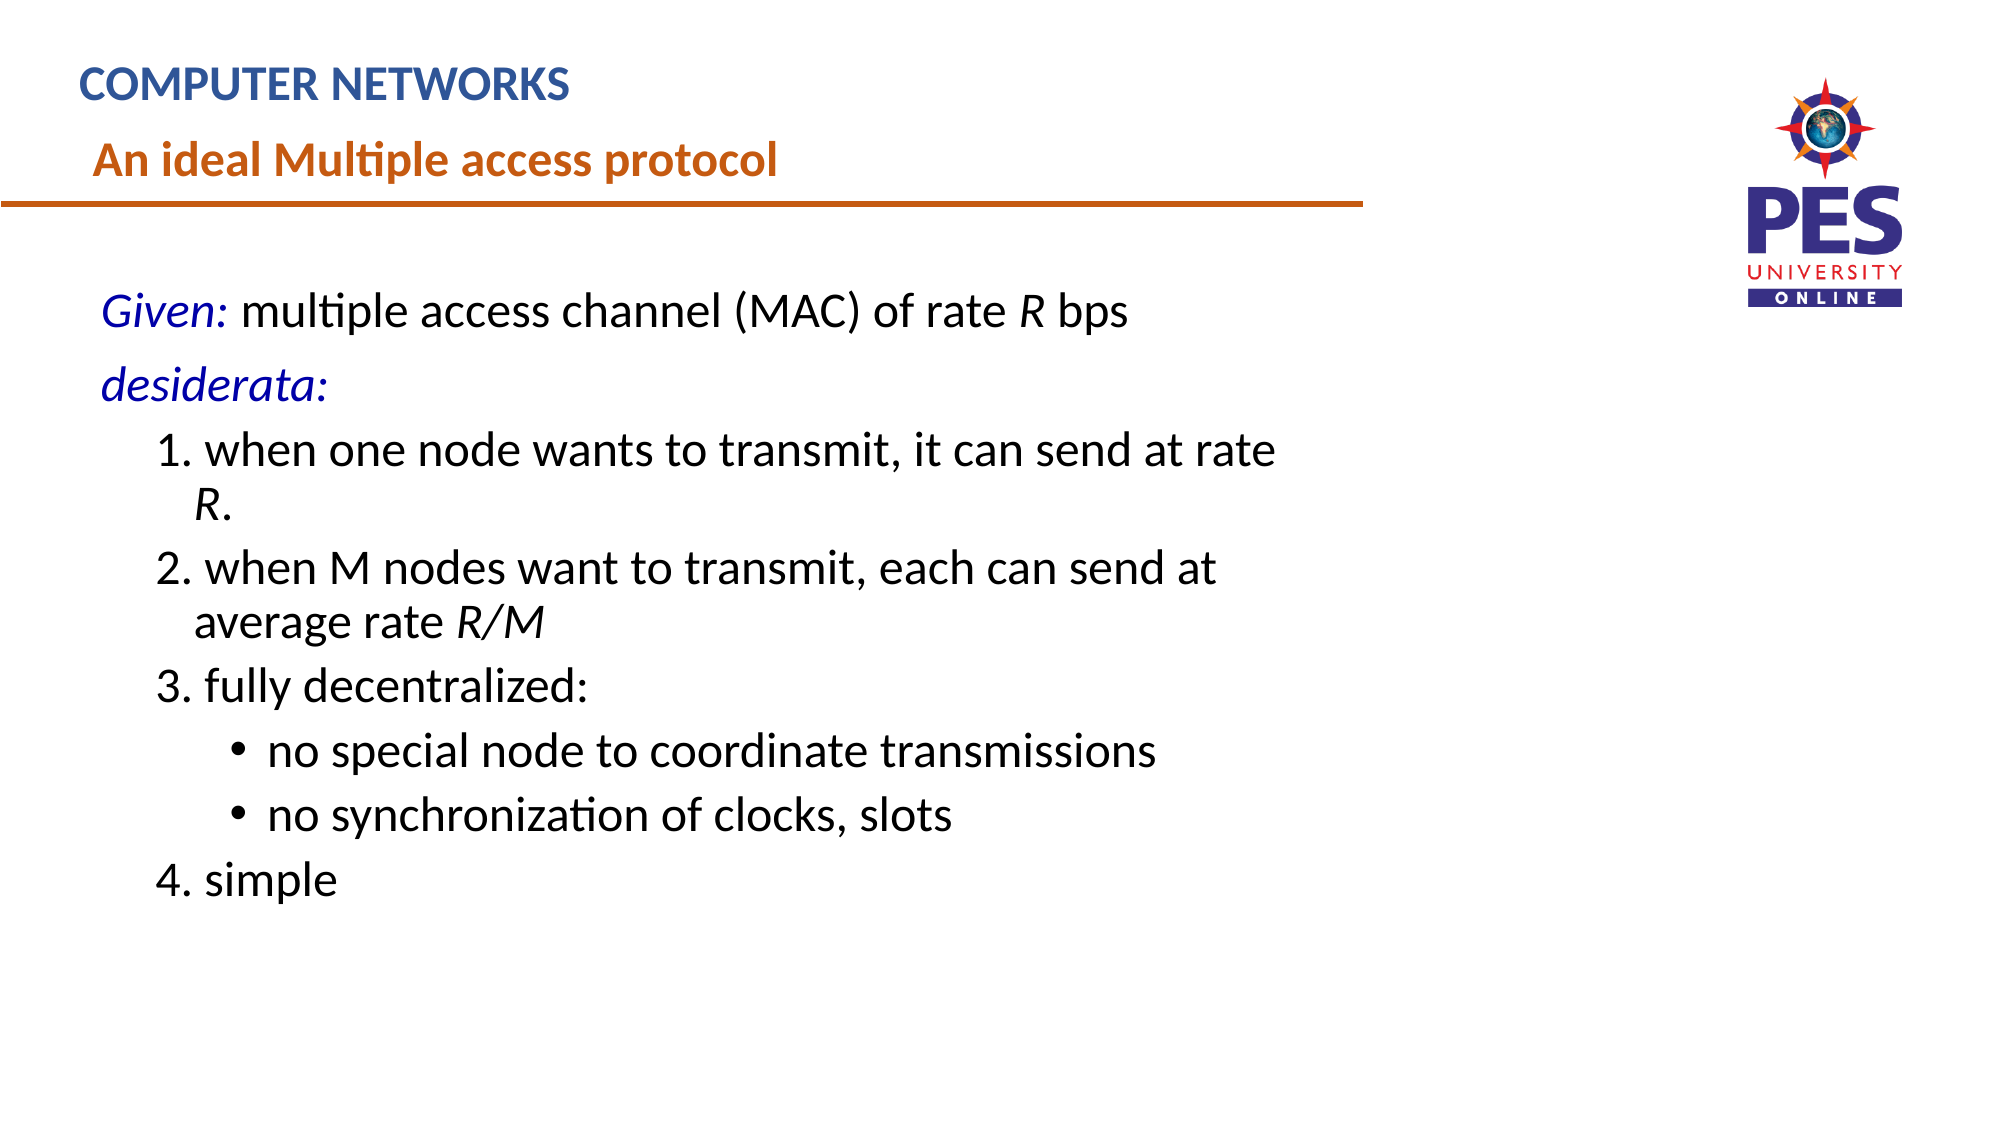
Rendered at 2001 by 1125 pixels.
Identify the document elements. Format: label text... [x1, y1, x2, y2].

text_box An ideal Multiple access protocol [78, 119, 794, 194]
text_box Given: multiple access channel (MAC) of rate R bps desiderata: 1. when one node wants to transmit, it can send at rate R. 2. when M nodes want to transmit, each can send at average rate R/M 3. fully decentralized: no special node to coordinate transmissions no synchronization of clocks, slots 4. simple [64, 276, 1308, 1039]
text_box COMPUTER NETWORKS [64, 43, 1295, 119]
picture [1748, 76, 1902, 307]
